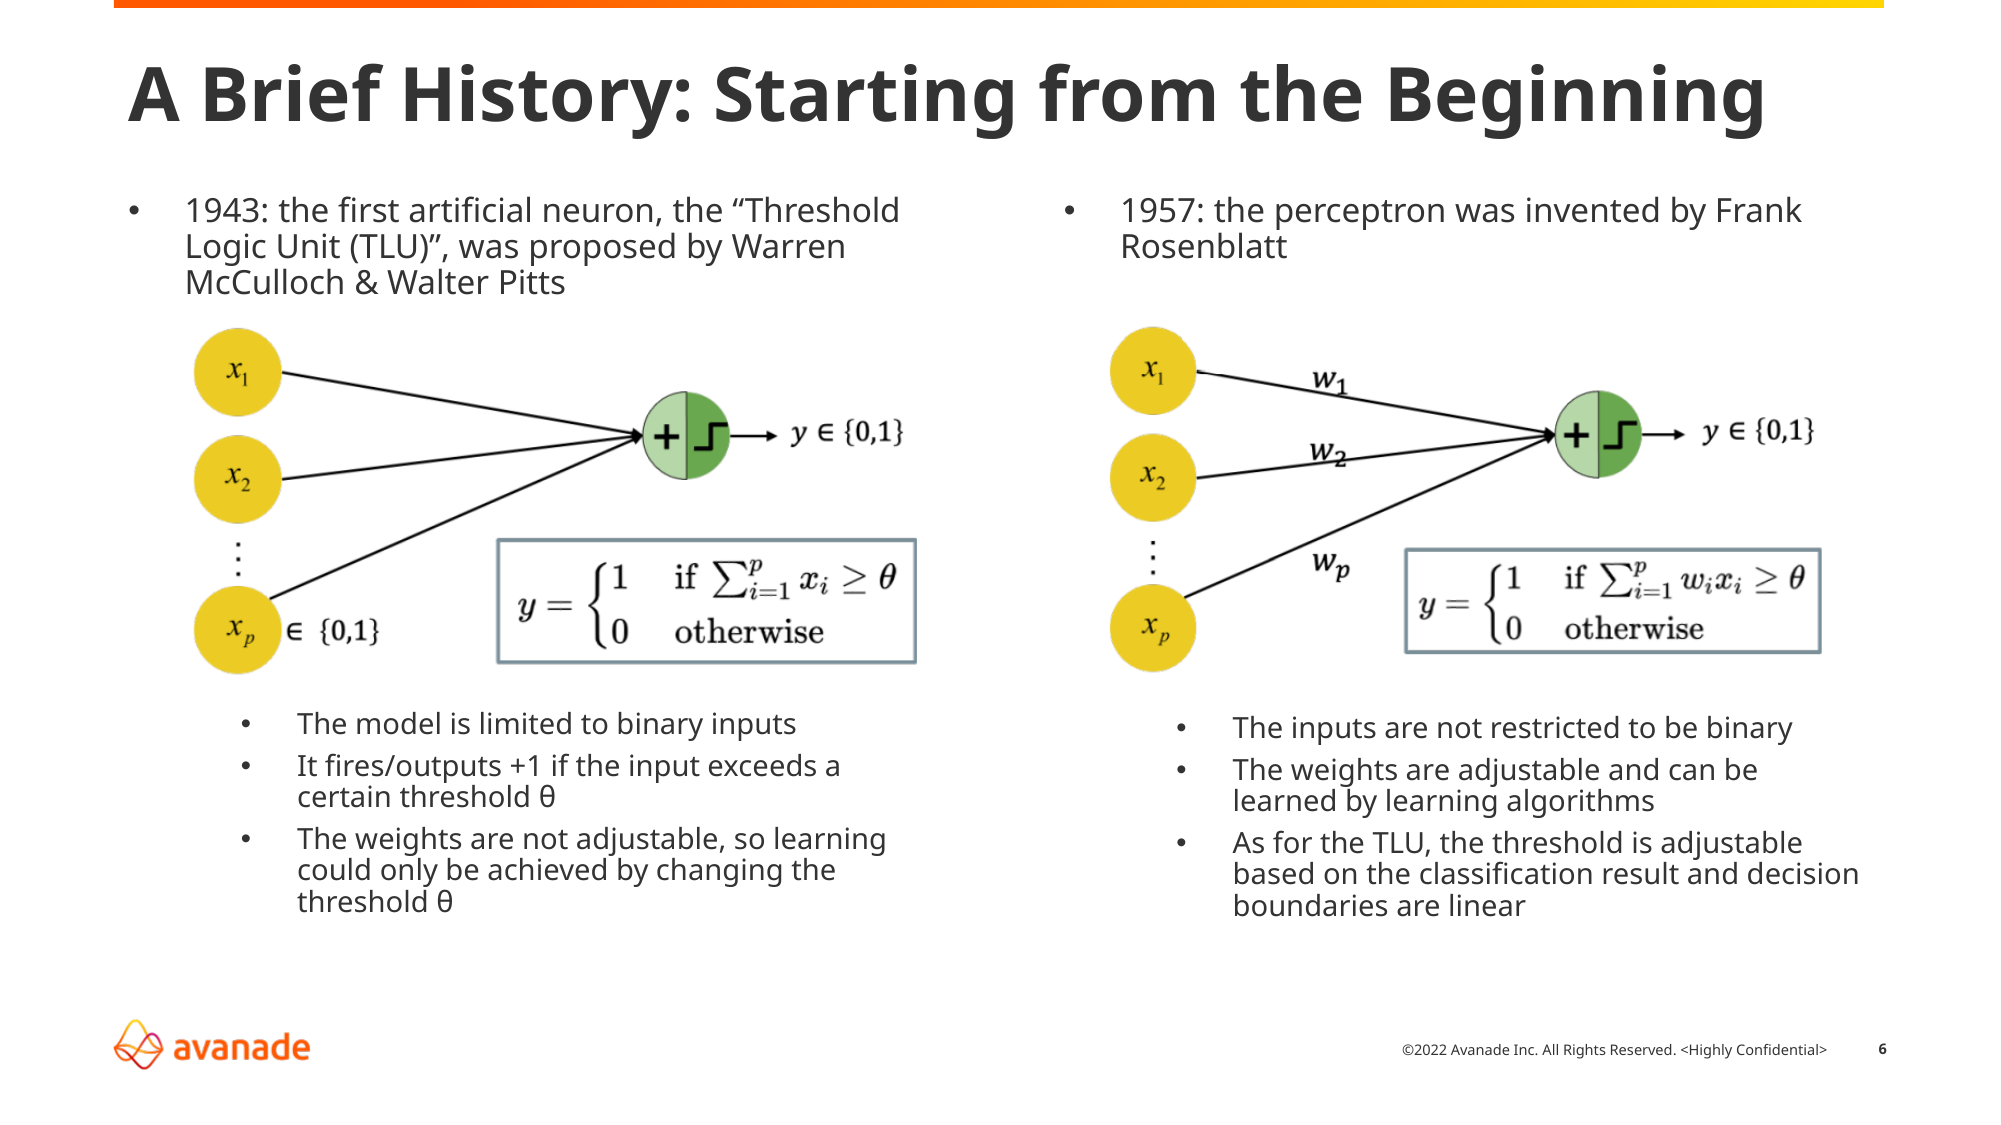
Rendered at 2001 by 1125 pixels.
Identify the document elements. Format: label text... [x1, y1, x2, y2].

text_box 1957: the perceptron was invented by Frank Rosenblatt The inputs are not restricted to be binary The weights are adjustable and can be learned by learning algorithms As for the TLU, the threshold is adjustable based on the classification result and decision boundaries are linear [1048, 186, 1883, 964]
picture [184, 317, 929, 679]
picture [93, 999, 339, 1090]
text_box A Brief History: Starting from the Beginning [113, 9, 1883, 187]
list 1943: the first artificial neuron, the “Threshold Logic Unit (TLU)”, was proposed by Warren McCulloch & Walter Pitts The model is limited to binary inputs It fires/outputs +1 if the input exceeds a certain threshold θ The weights are not adjustable, so learning could only be achieved by changing the threshold θ [113, 187, 947, 964]
picture [1096, 317, 1840, 679]
